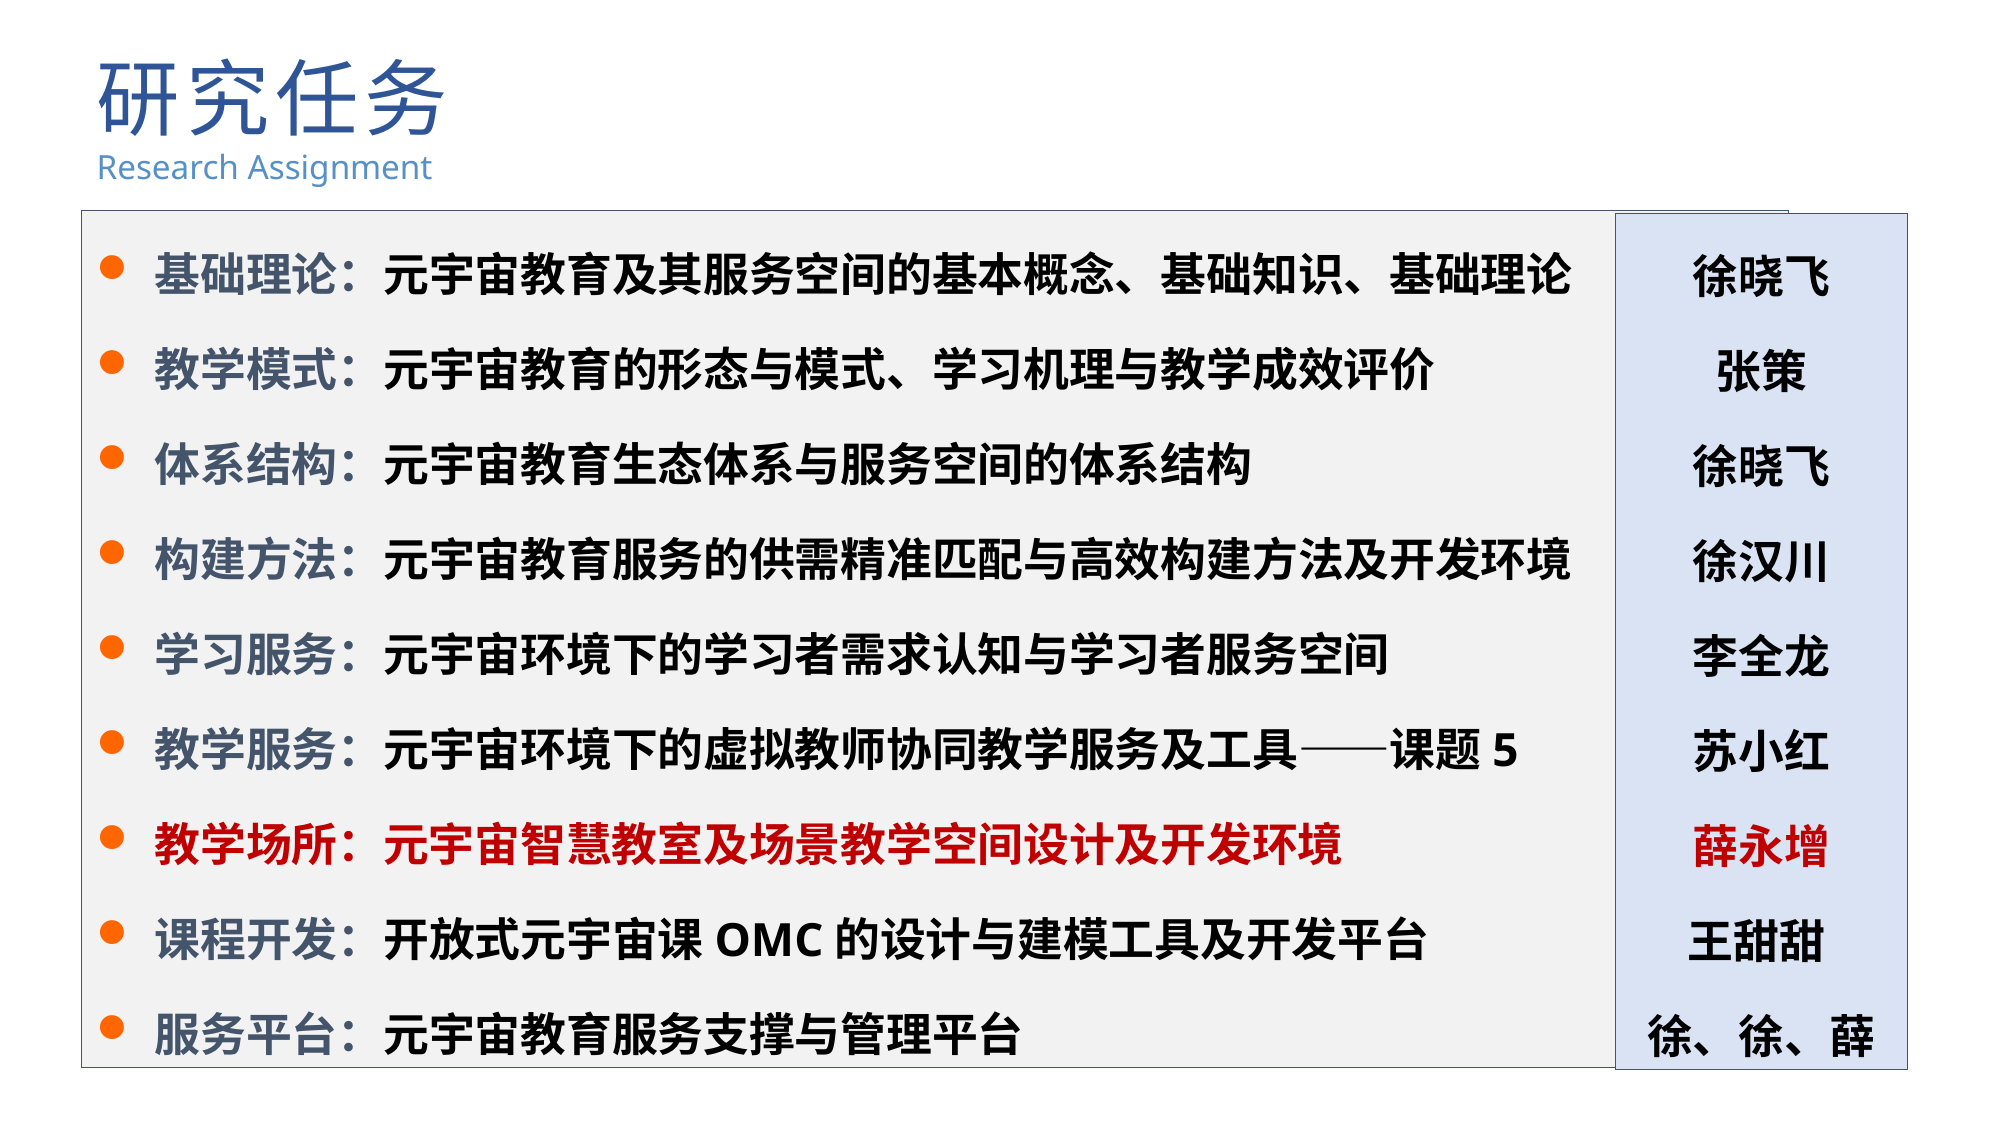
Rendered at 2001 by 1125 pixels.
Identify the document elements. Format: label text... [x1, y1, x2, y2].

text_box Research Assignment [81, 138, 460, 194]
text_box 基础理论：元宇宙教育及其服务空间的基本概念、基础知识、基础理论 教学模式：元宇宙教育的形态与模式、学习机理与教学成效评价 体系结构：元宇宙教育生态体系与服务空间的体系结构 构建方法：元宇宙教育服务的供需精准匹配与高效构建方法及开发环境 学习服务：元宇宙环境下的学习者需求认知与学习者服务空间 教学服务：元宇宙环境下的虚拟教师协同教学服务及工具——课题5 教学场所：元宇宙智慧教室及场景教学空间设计及开发环境 课程开发：开放式元宇宙课OMC的设计与建模工具及开发平台 服务平台：元宇宙教育服务支撑与管理平台 [81, 210, 1789, 1068]
text_box 研究任务 [81, 38, 616, 154]
text_box 徐晓飞 张策 徐晓飞 徐汉川 李全龙 苏小红 薛永增 王甜甜 徐、徐、薛 [1615, 213, 1908, 1070]
